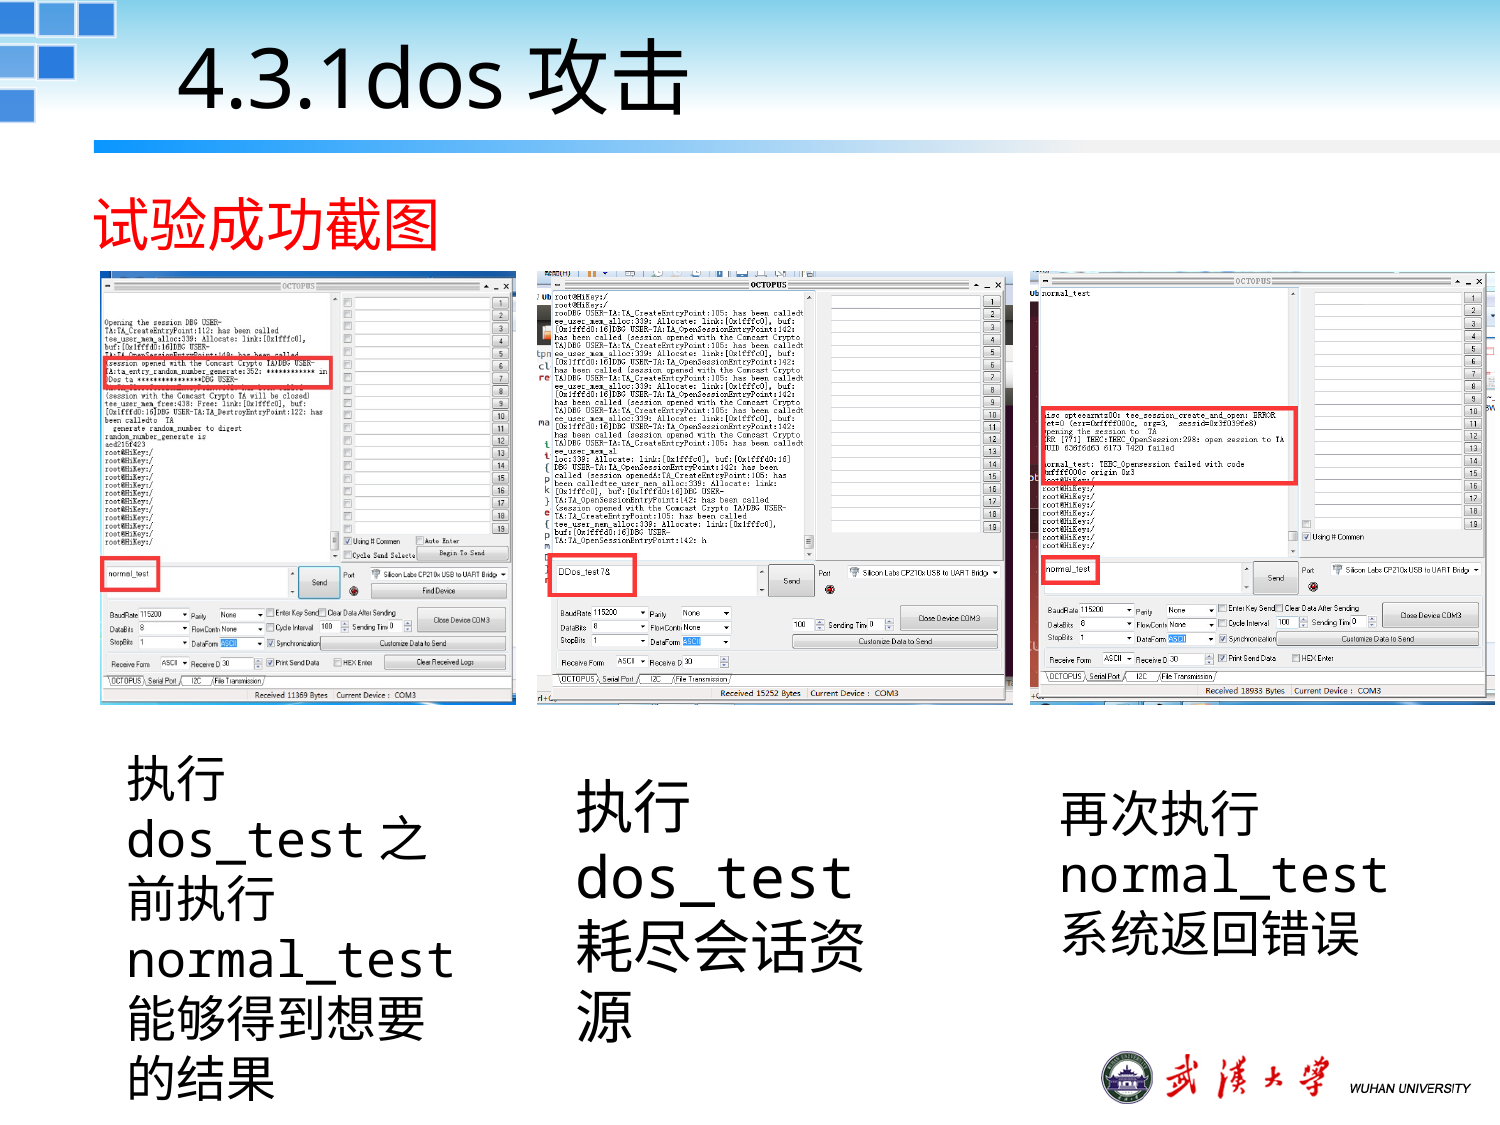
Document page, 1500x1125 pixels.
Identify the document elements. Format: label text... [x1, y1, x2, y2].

text_box 试验成功截图 [76, 181, 561, 266]
text_box 再次执行normal_test系统返回错误 [1045, 775, 1424, 970]
text_box 执行dos_test耗尽会话资源 [561, 763, 939, 1058]
text_box 执行dos_test之前执行normal_test能够得到想要的结果 [112, 739, 491, 1115]
picture [1030, 270, 1495, 705]
picture [537, 270, 1013, 705]
picture [1072, 1046, 1500, 1115]
picture [100, 270, 517, 705]
title 4.3.1dos攻击 [162, 24, 1365, 125]
